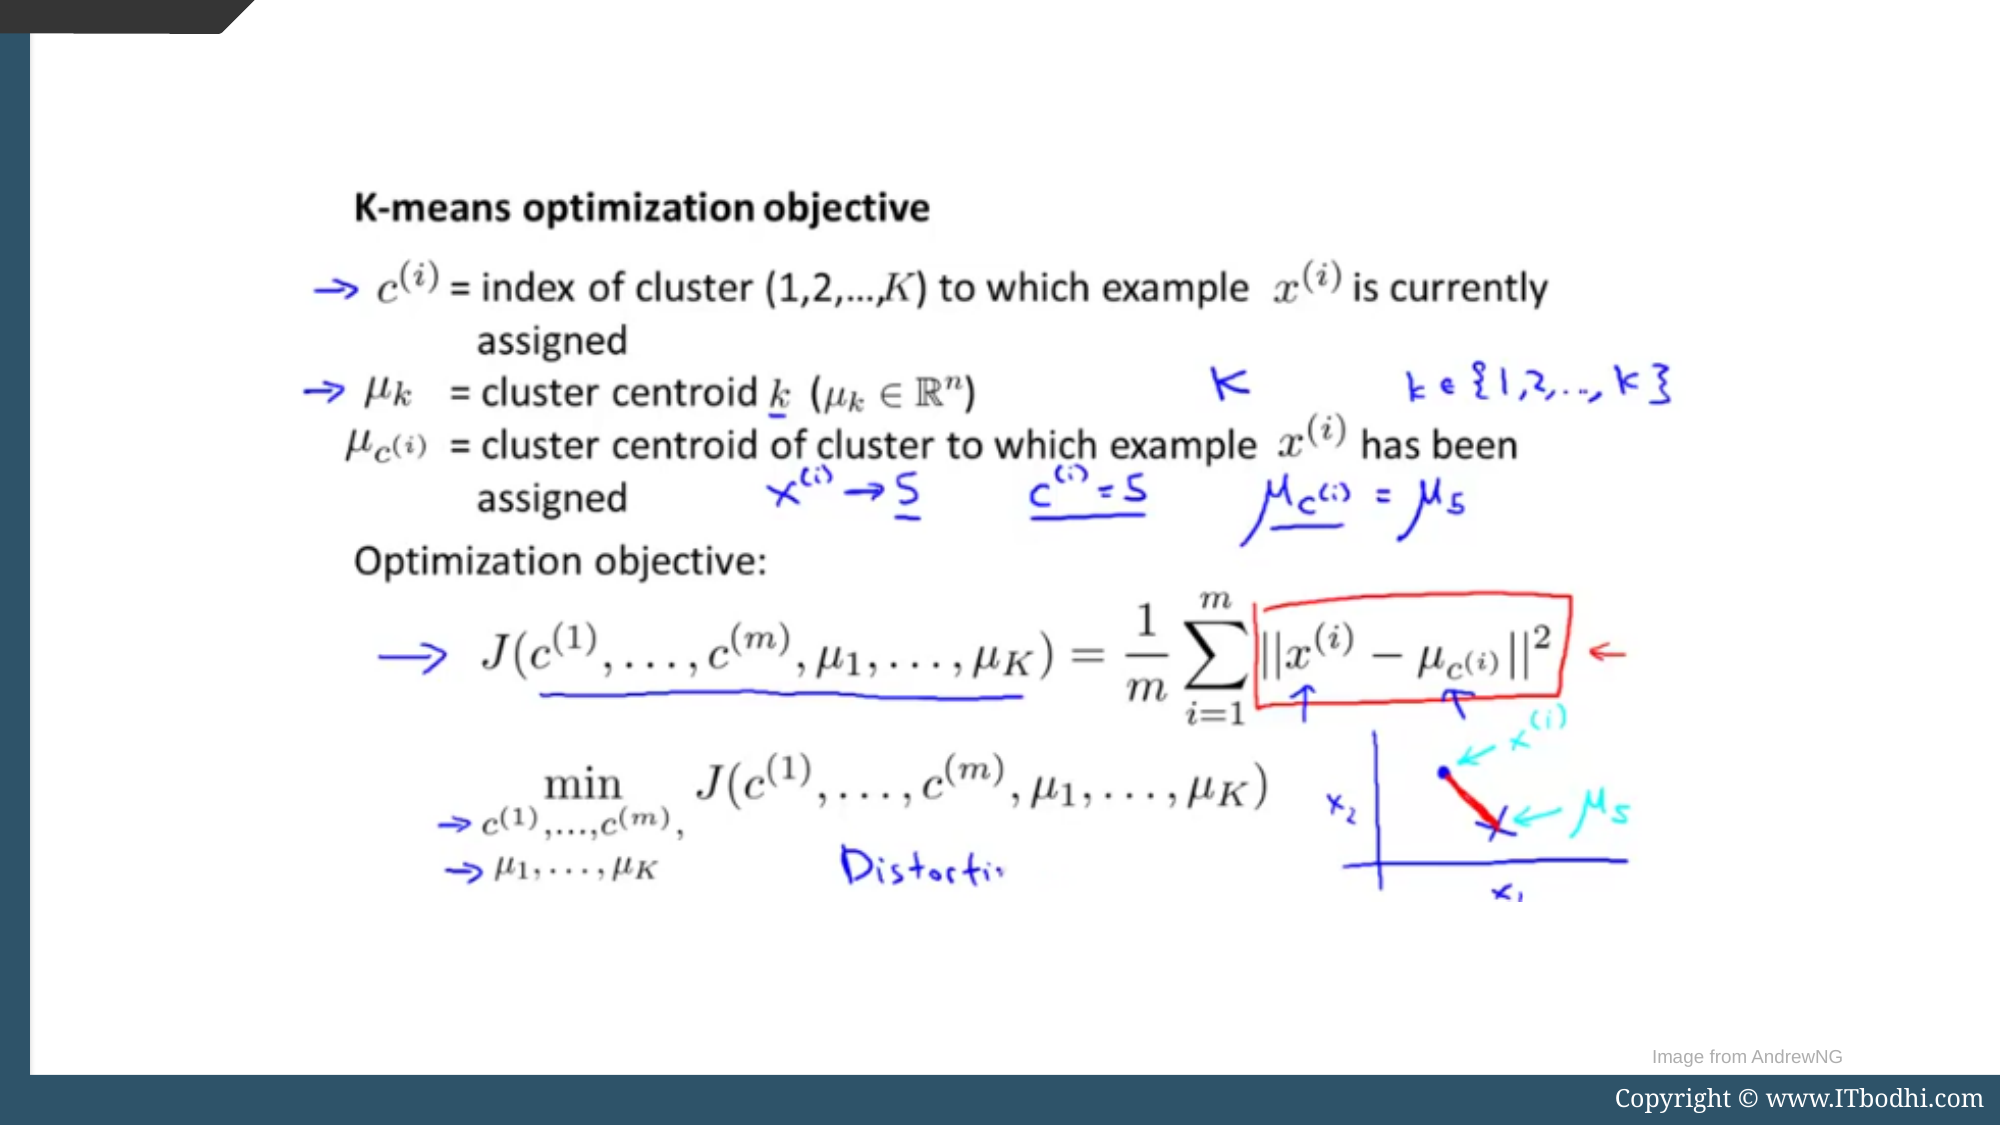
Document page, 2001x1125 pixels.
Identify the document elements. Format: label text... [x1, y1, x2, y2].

text_box Copyright © www.ITbodhi.com [24, 1074, 2000, 1125]
text_box Image from AndrewNG [1637, 1037, 2000, 1075]
picture [299, 149, 1741, 902]
